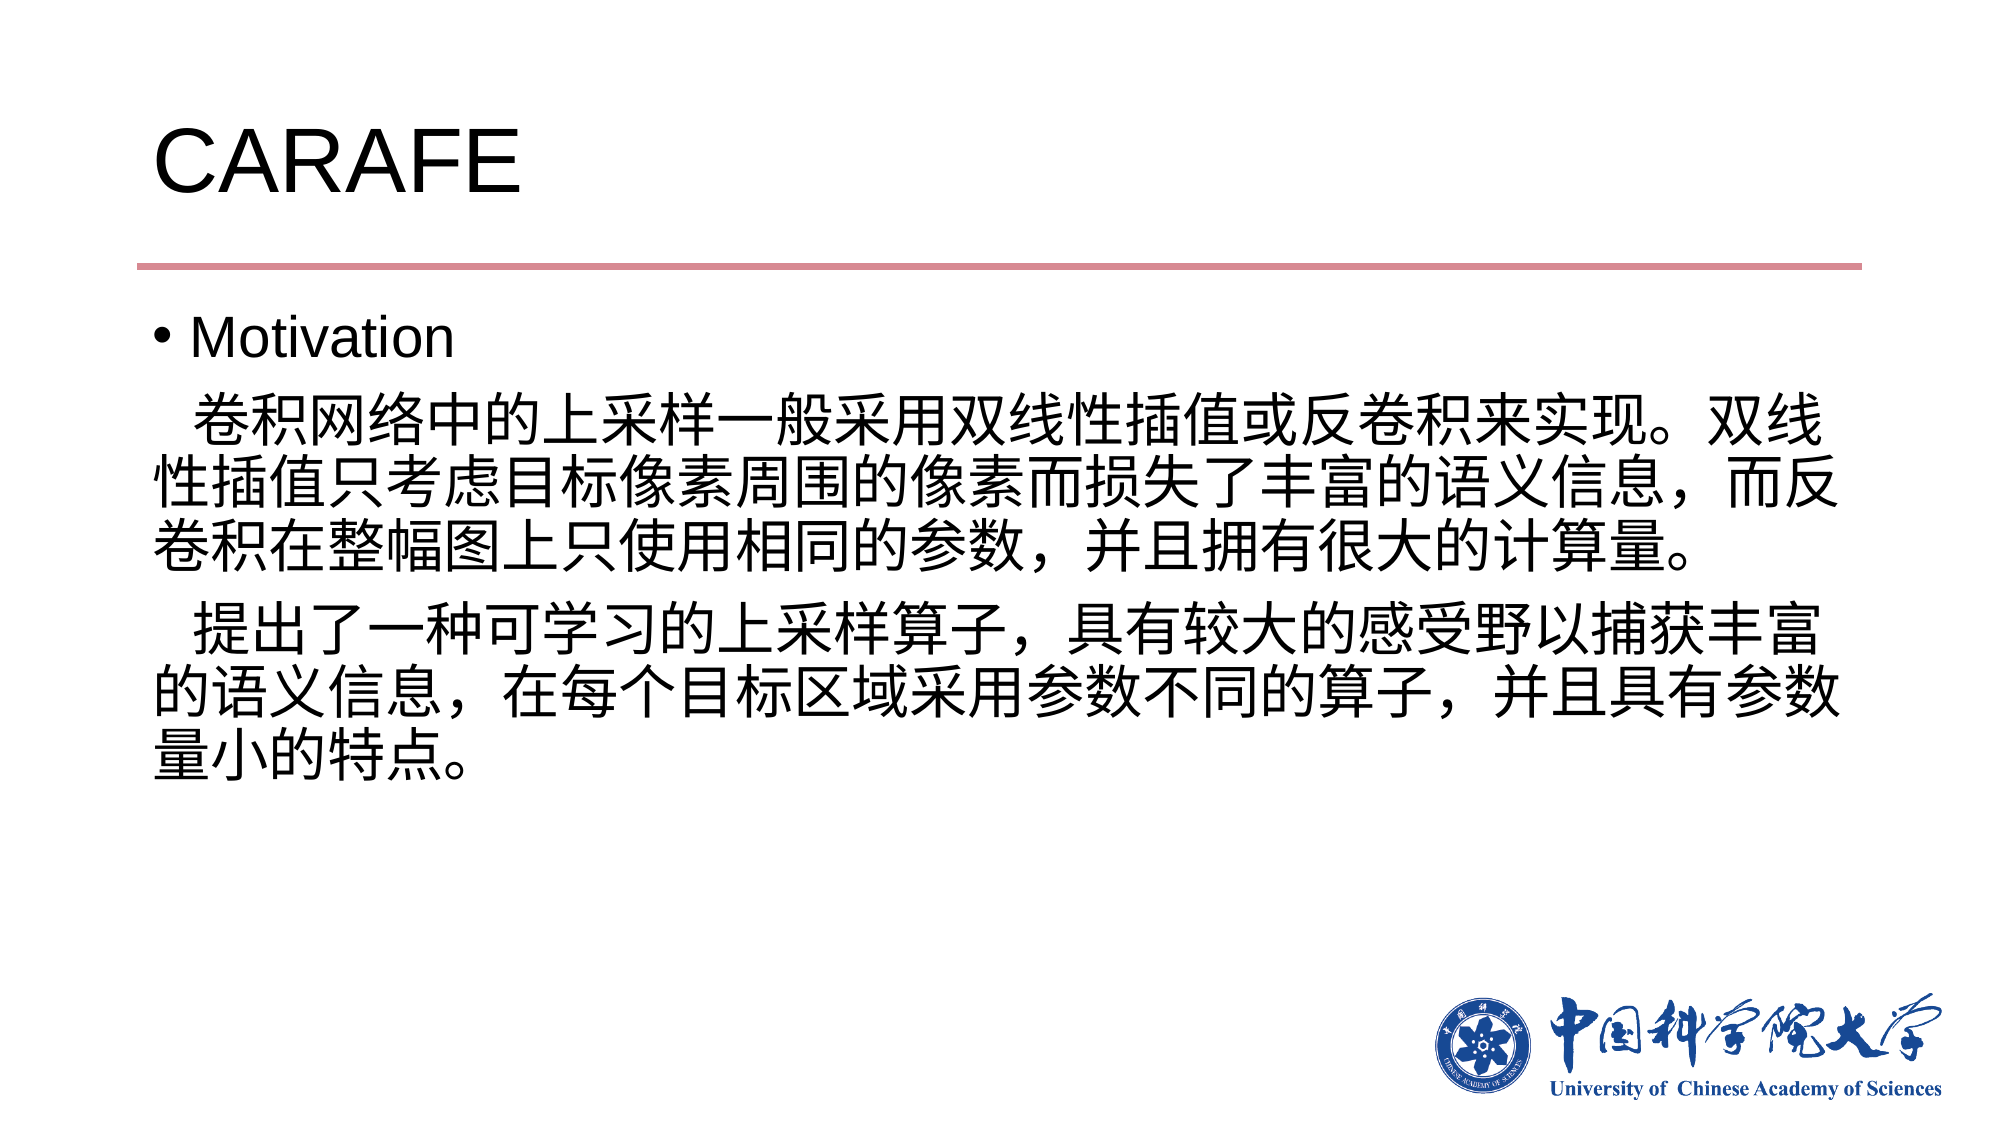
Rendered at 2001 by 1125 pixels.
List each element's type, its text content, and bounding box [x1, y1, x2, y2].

list Motivation 卷积网络中的上采样一般采用双线性插值或反卷积来实现。双线性插值只考虑目标像素周围的像素而损失了丰富的语义信息，而反卷积在整幅图上只使用相同的参数，并且拥有很大的计算量。 提出了一种可学习的上采样算子，具有较大的感受野以捕获丰富的语义信息，在每个目标区域采用参数不同的算子，并且具有参数量小的特点。 [137, 299, 1863, 1014]
title CARAFE [137, 59, 1863, 267]
picture [1435, 993, 1942, 1100]
